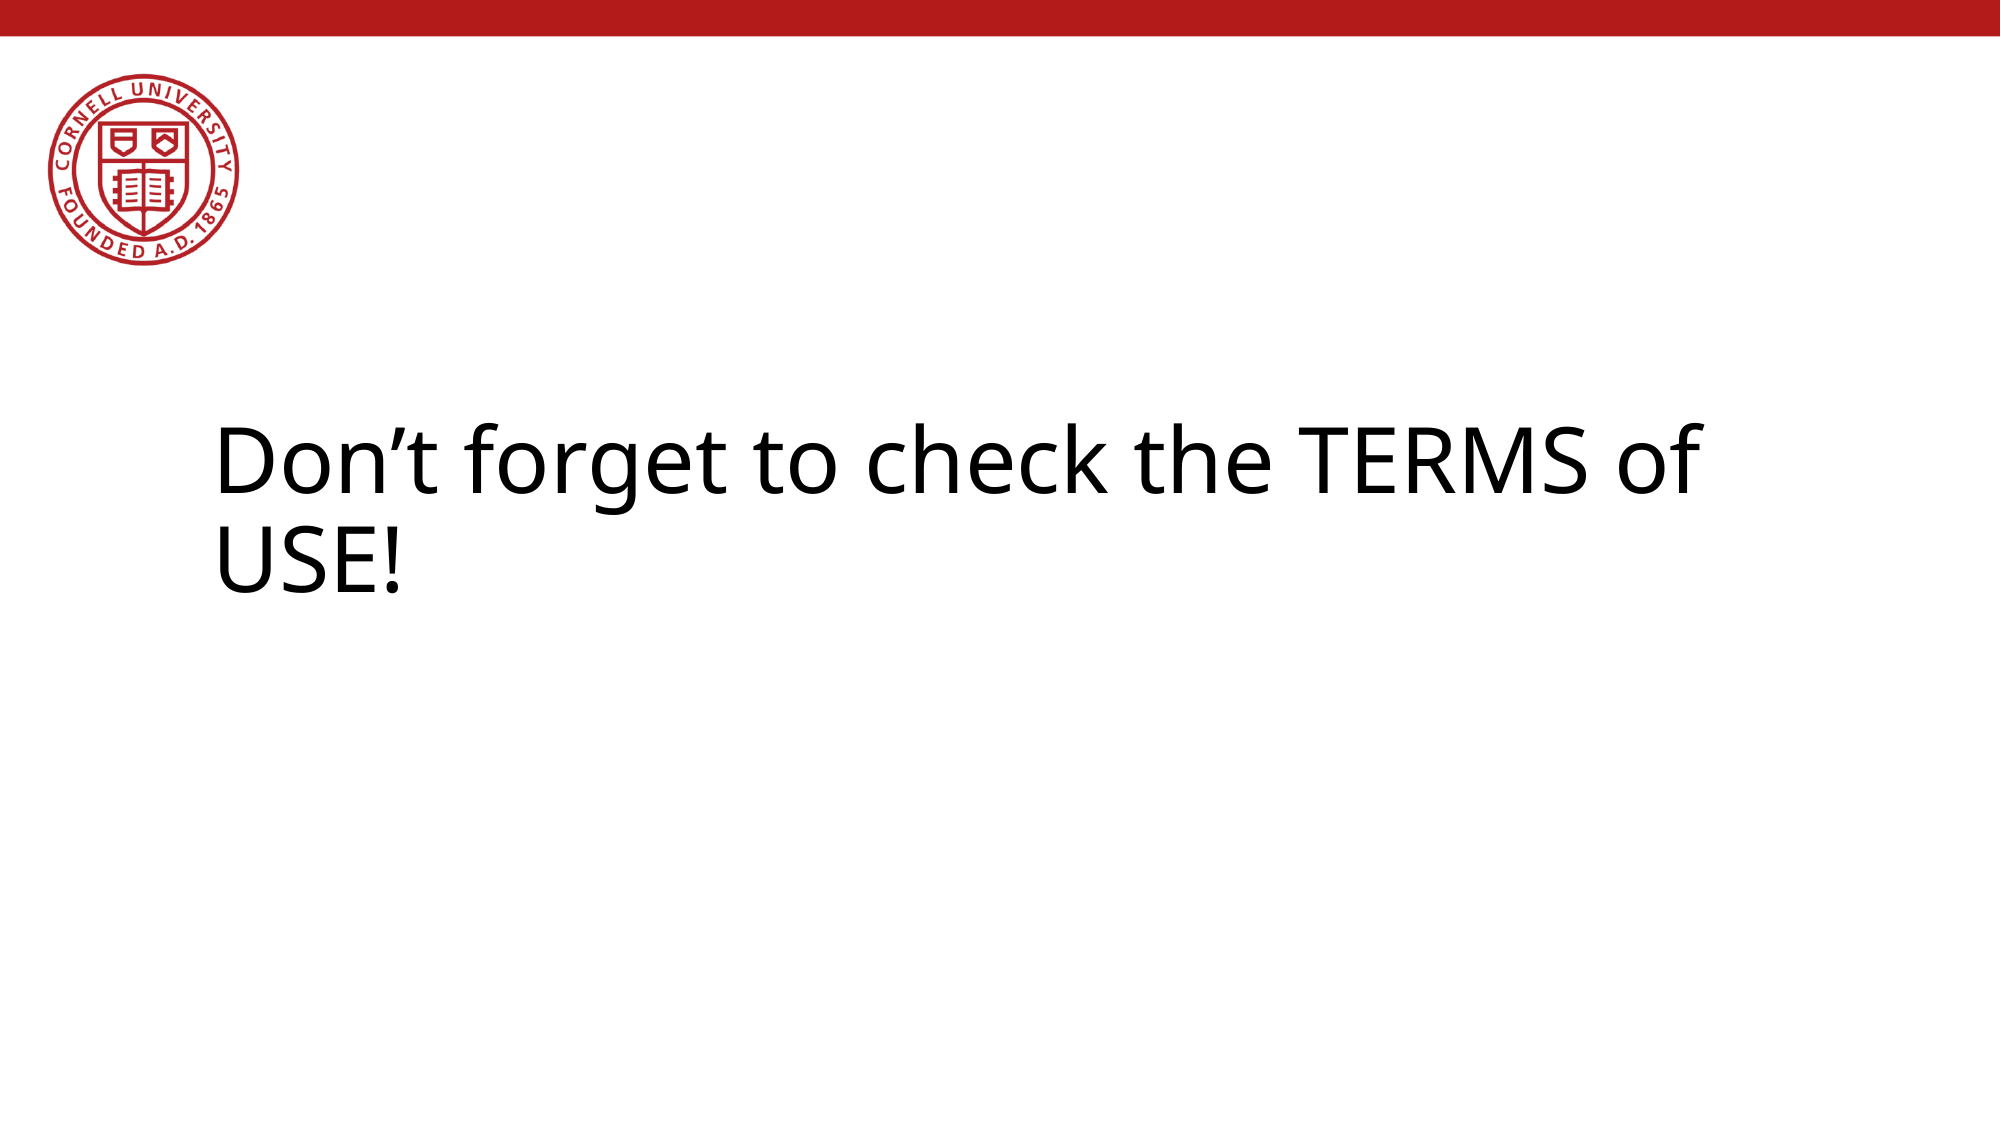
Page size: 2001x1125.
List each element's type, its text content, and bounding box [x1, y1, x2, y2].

title Don’t forget to check the TERMS of USE! [197, 404, 1803, 622]
picture [39, 65, 267, 274]
